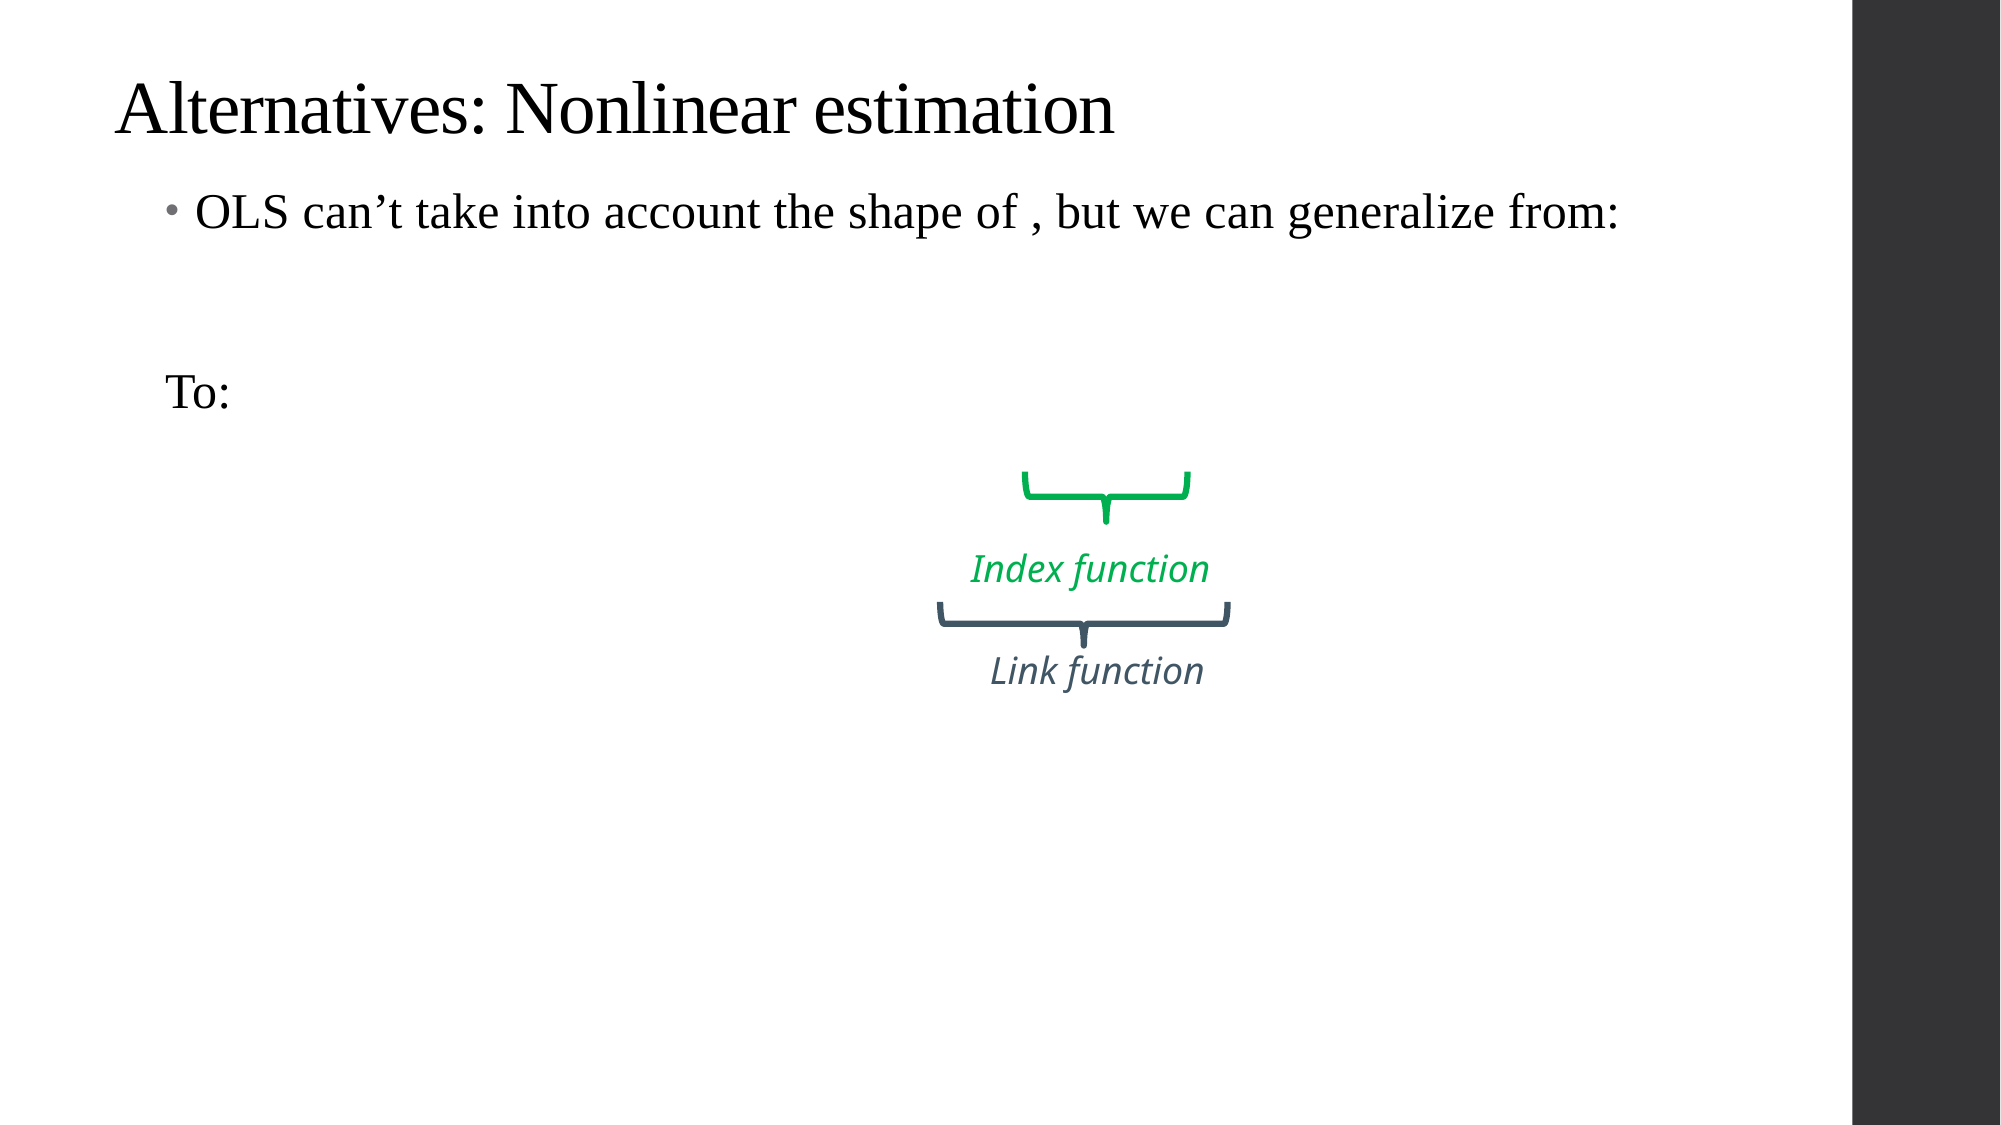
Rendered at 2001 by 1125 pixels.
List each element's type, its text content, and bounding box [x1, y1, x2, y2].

text_box [1024, 471, 1189, 523]
text_box Link function [974, 639, 1419, 700]
text_box [939, 601, 1229, 639]
text_box Index function [956, 537, 1400, 598]
title Alternatives: Nonlinear estimation [99, 55, 1813, 158]
